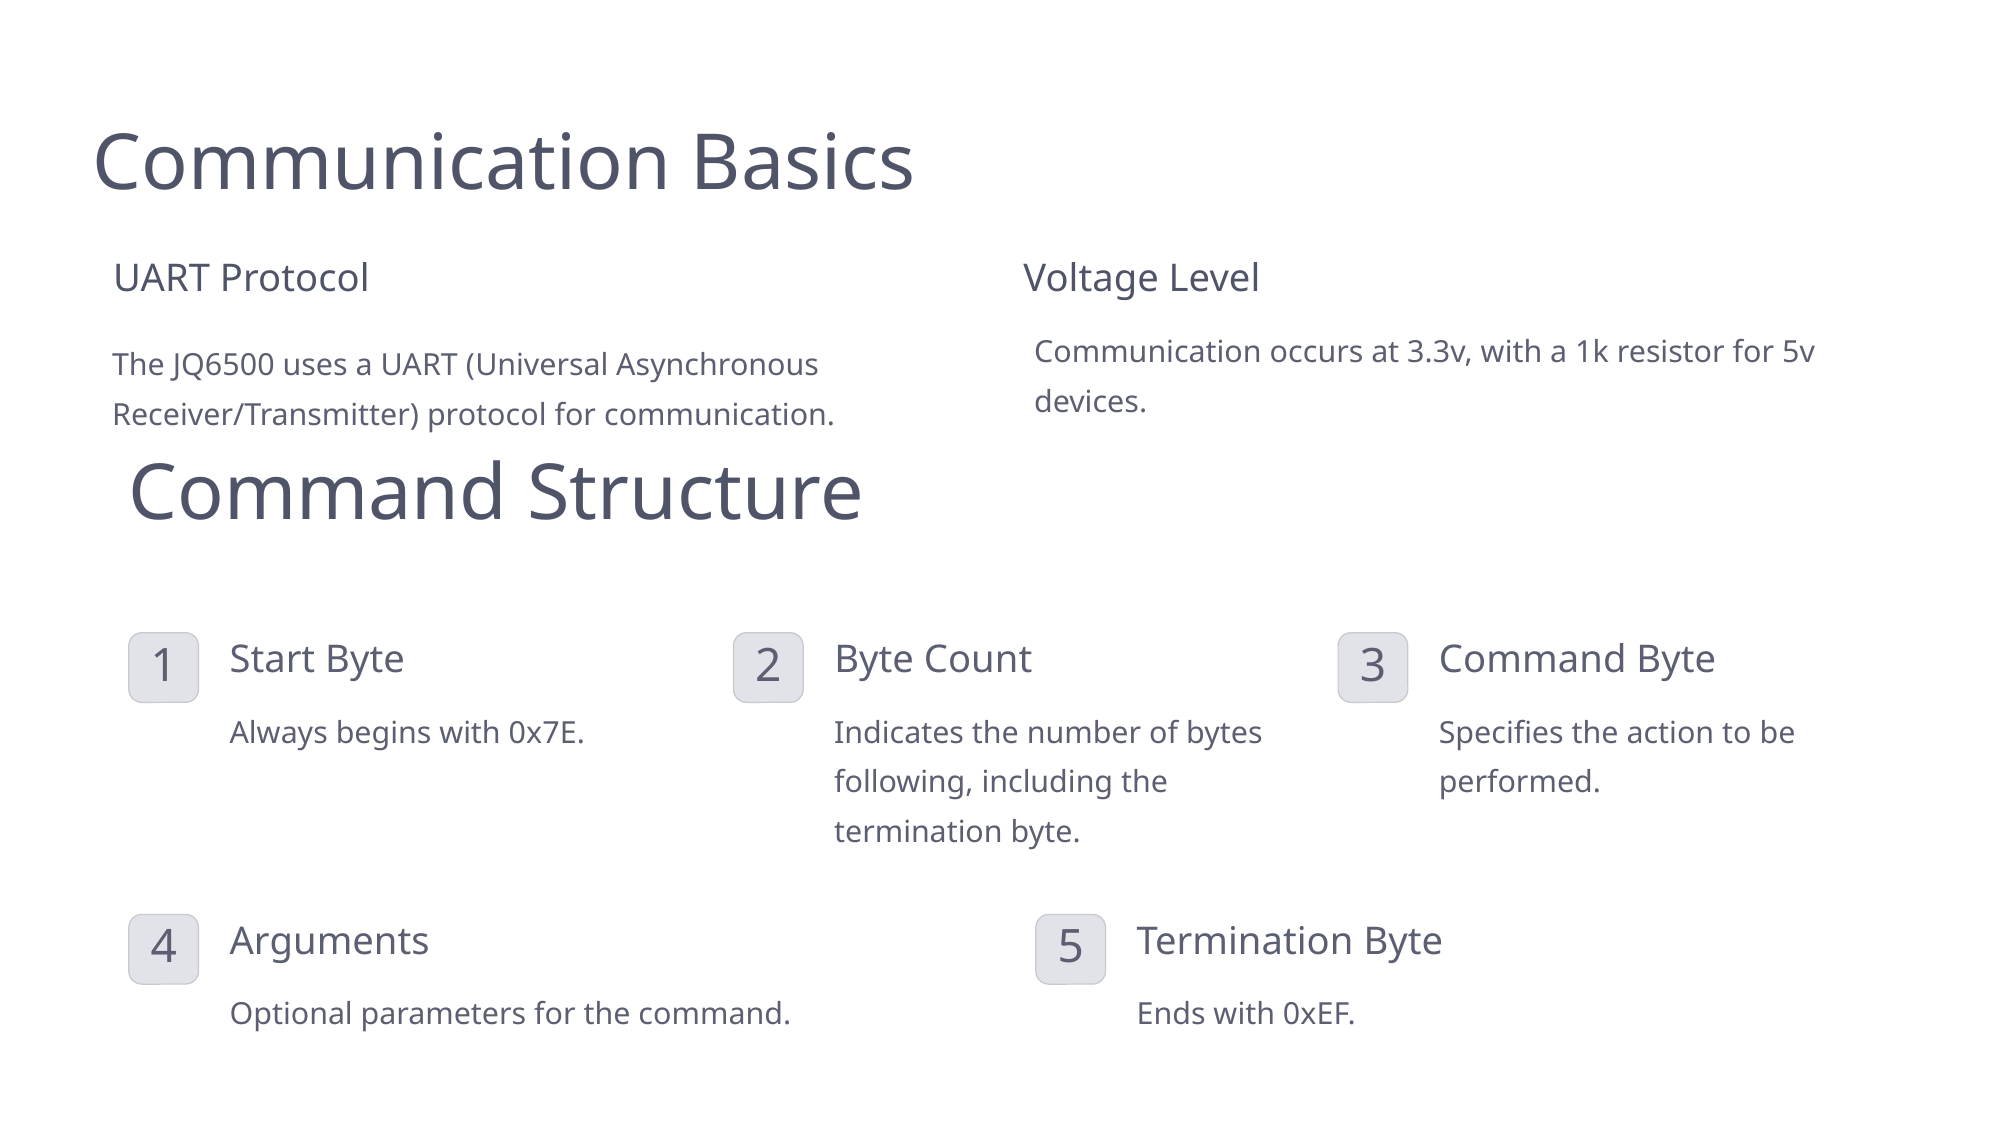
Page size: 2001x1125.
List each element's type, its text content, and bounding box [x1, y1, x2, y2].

text_box Specifies the action to be performed. [1438, 699, 1912, 799]
text_box Command Structure [128, 438, 904, 536]
text_box [128, 632, 199, 703]
text_box The JQ6500 uses a UART (Universal Asynchronous Receiver/Transmitter) protocol for communication. [112, 332, 966, 432]
text_box [1035, 914, 1106, 985]
text_box [128, 914, 199, 985]
text_box 4 [149, 925, 178, 973]
text_box [113, 630, 2000, 915]
text_box Voltage Level [1023, 251, 1411, 300]
text_box Communication occurs at 3.3v, with a 1k resistor for 5v devices. [1034, 319, 1888, 419]
text_box Arguments [229, 914, 618, 963]
text_box 3 [1359, 644, 1387, 691]
text_box UART Protocol [113, 251, 501, 300]
text_box Termination Byte [1136, 914, 1525, 963]
text_box 2 [755, 644, 782, 691]
text_box Command Byte [1438, 632, 1827, 681]
text_box Communication Basics [92, 108, 931, 205]
text_box Always begins with 0x7E. [229, 699, 703, 750]
text_box 5 [1057, 925, 1085, 973]
text_box Ends with 0xEF. [1136, 981, 1912, 1031]
text_box [733, 632, 804, 703]
text_box Optional parameters for the command. [229, 981, 1005, 1031]
text_box 1 [154, 644, 173, 691]
text_box [1338, 632, 1408, 703]
text_box Start Byte [229, 632, 618, 681]
text_box Byte Count [834, 632, 1222, 681]
text_box Indicates the number of bytes following, including the termination byte. [834, 699, 1308, 849]
